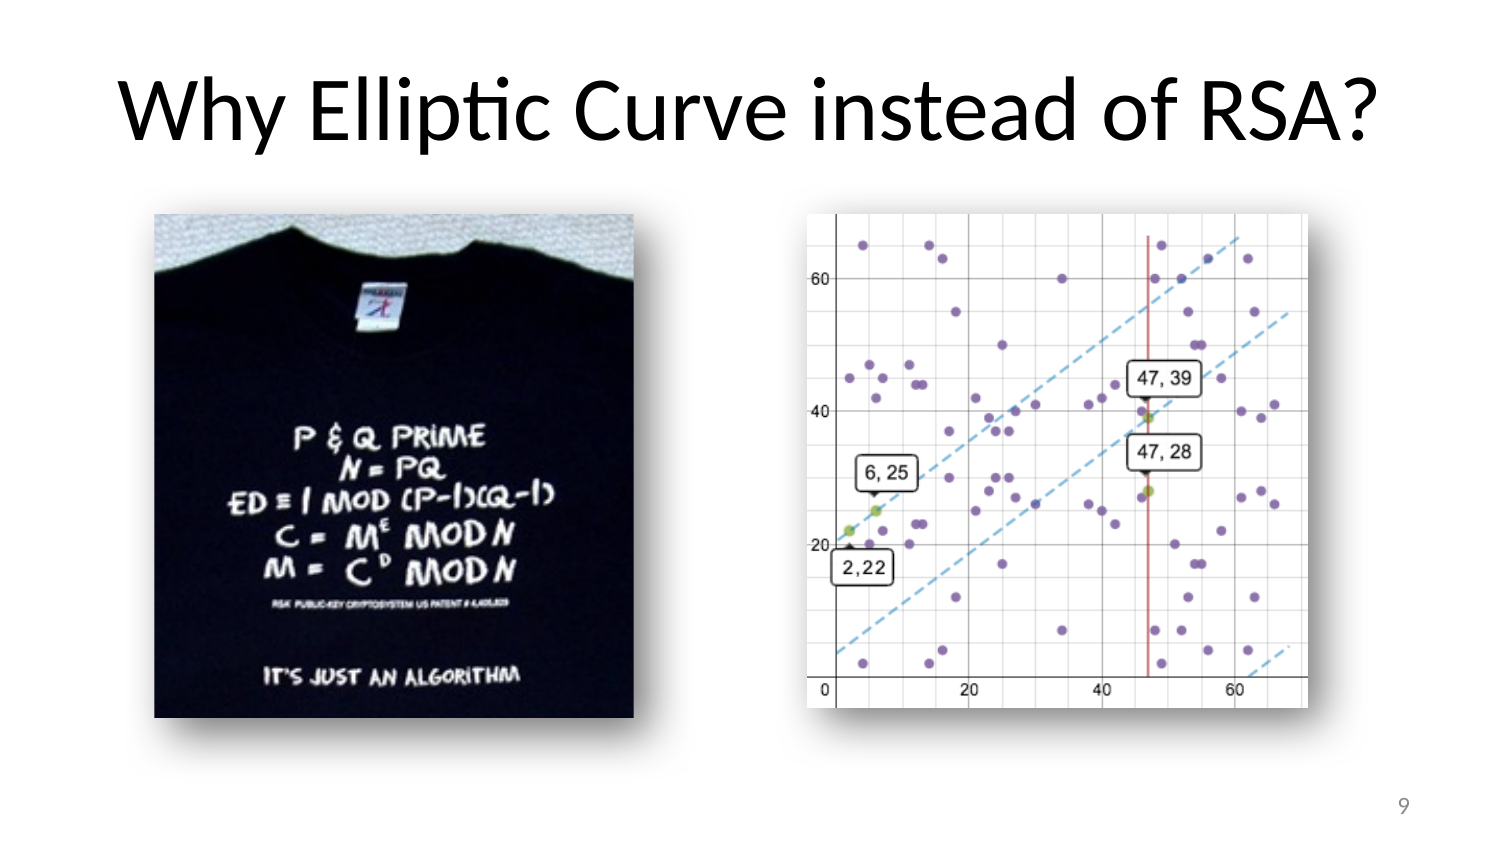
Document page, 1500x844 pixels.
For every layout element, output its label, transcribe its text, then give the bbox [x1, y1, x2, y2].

picture [807, 214, 1308, 708]
slide_number 8 [1074, 782, 1425, 827]
title Why Elliptic Curve instead of RSA? [75, 33, 1425, 175]
picture [154, 214, 634, 719]
